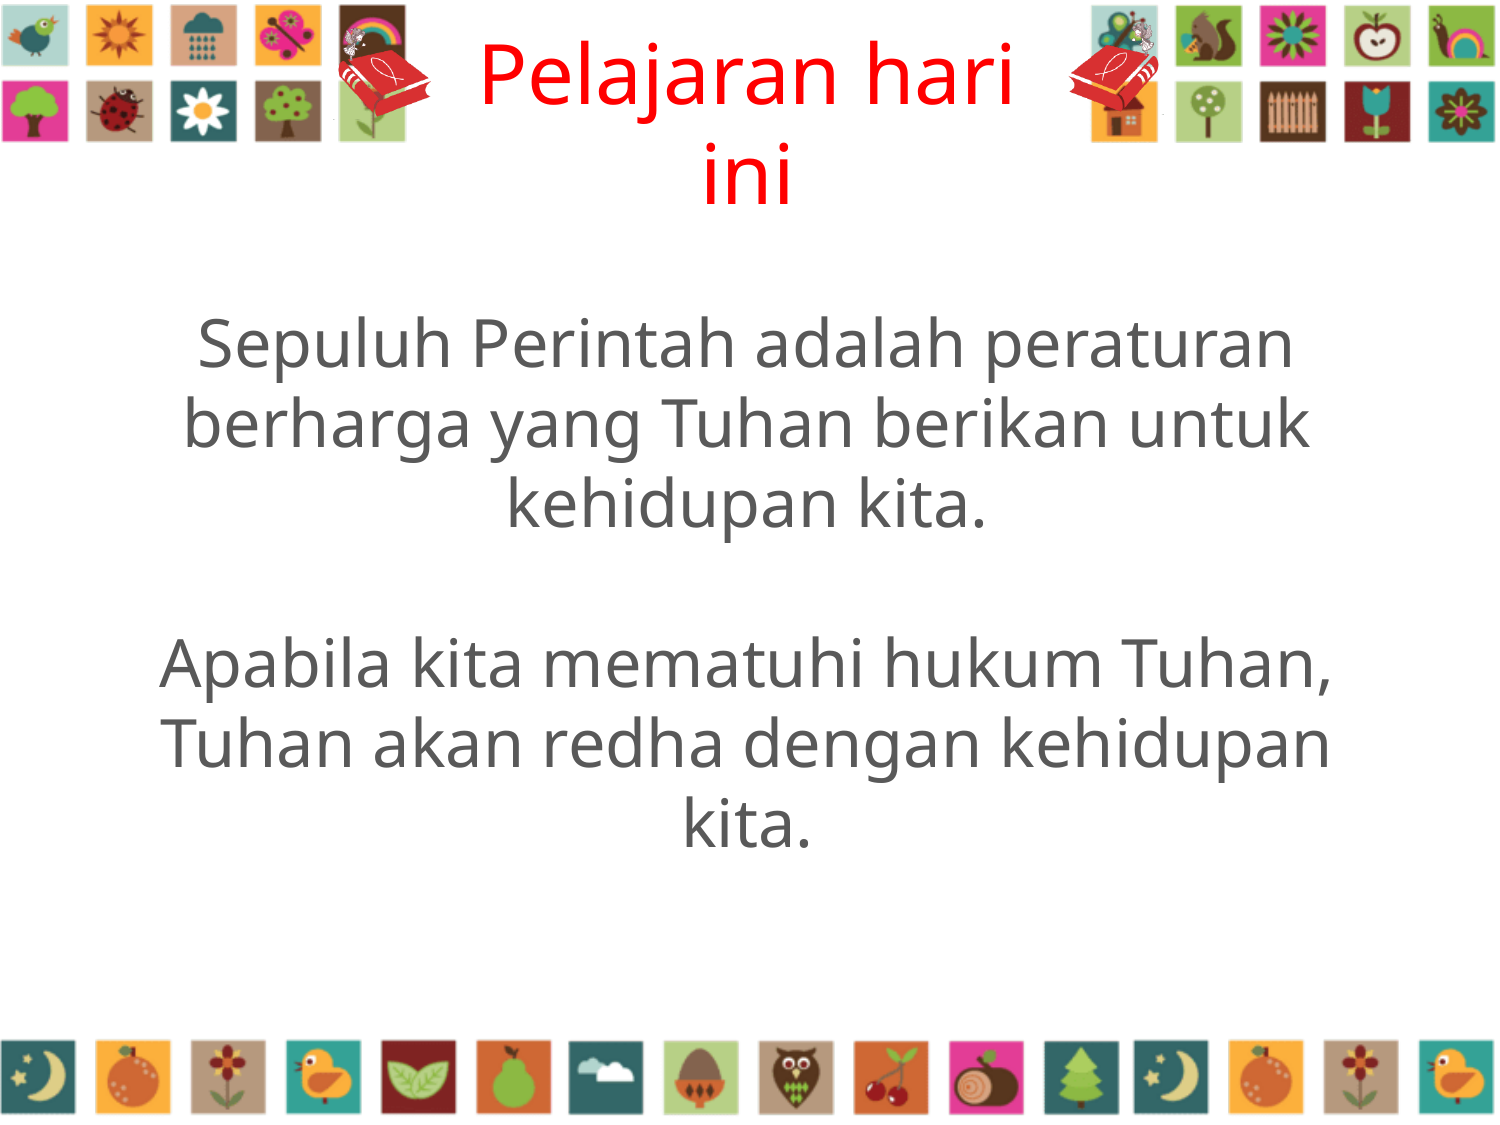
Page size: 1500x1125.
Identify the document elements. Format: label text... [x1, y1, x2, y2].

picture [1037, 3, 1500, 150]
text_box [0, 1028, 1500, 1118]
text_box Sepuluh Perintah adalah peraturan berharga yang Tuhan berikan untuk kehidupan kita. Apabila kita mematuhi hukum Tuhan, Tuhan akan redha dengan kehidupan kita. [74, 293, 1421, 1027]
text_box Pelajaran hari ini [414, 13, 1080, 229]
picture [0, 3, 463, 150]
